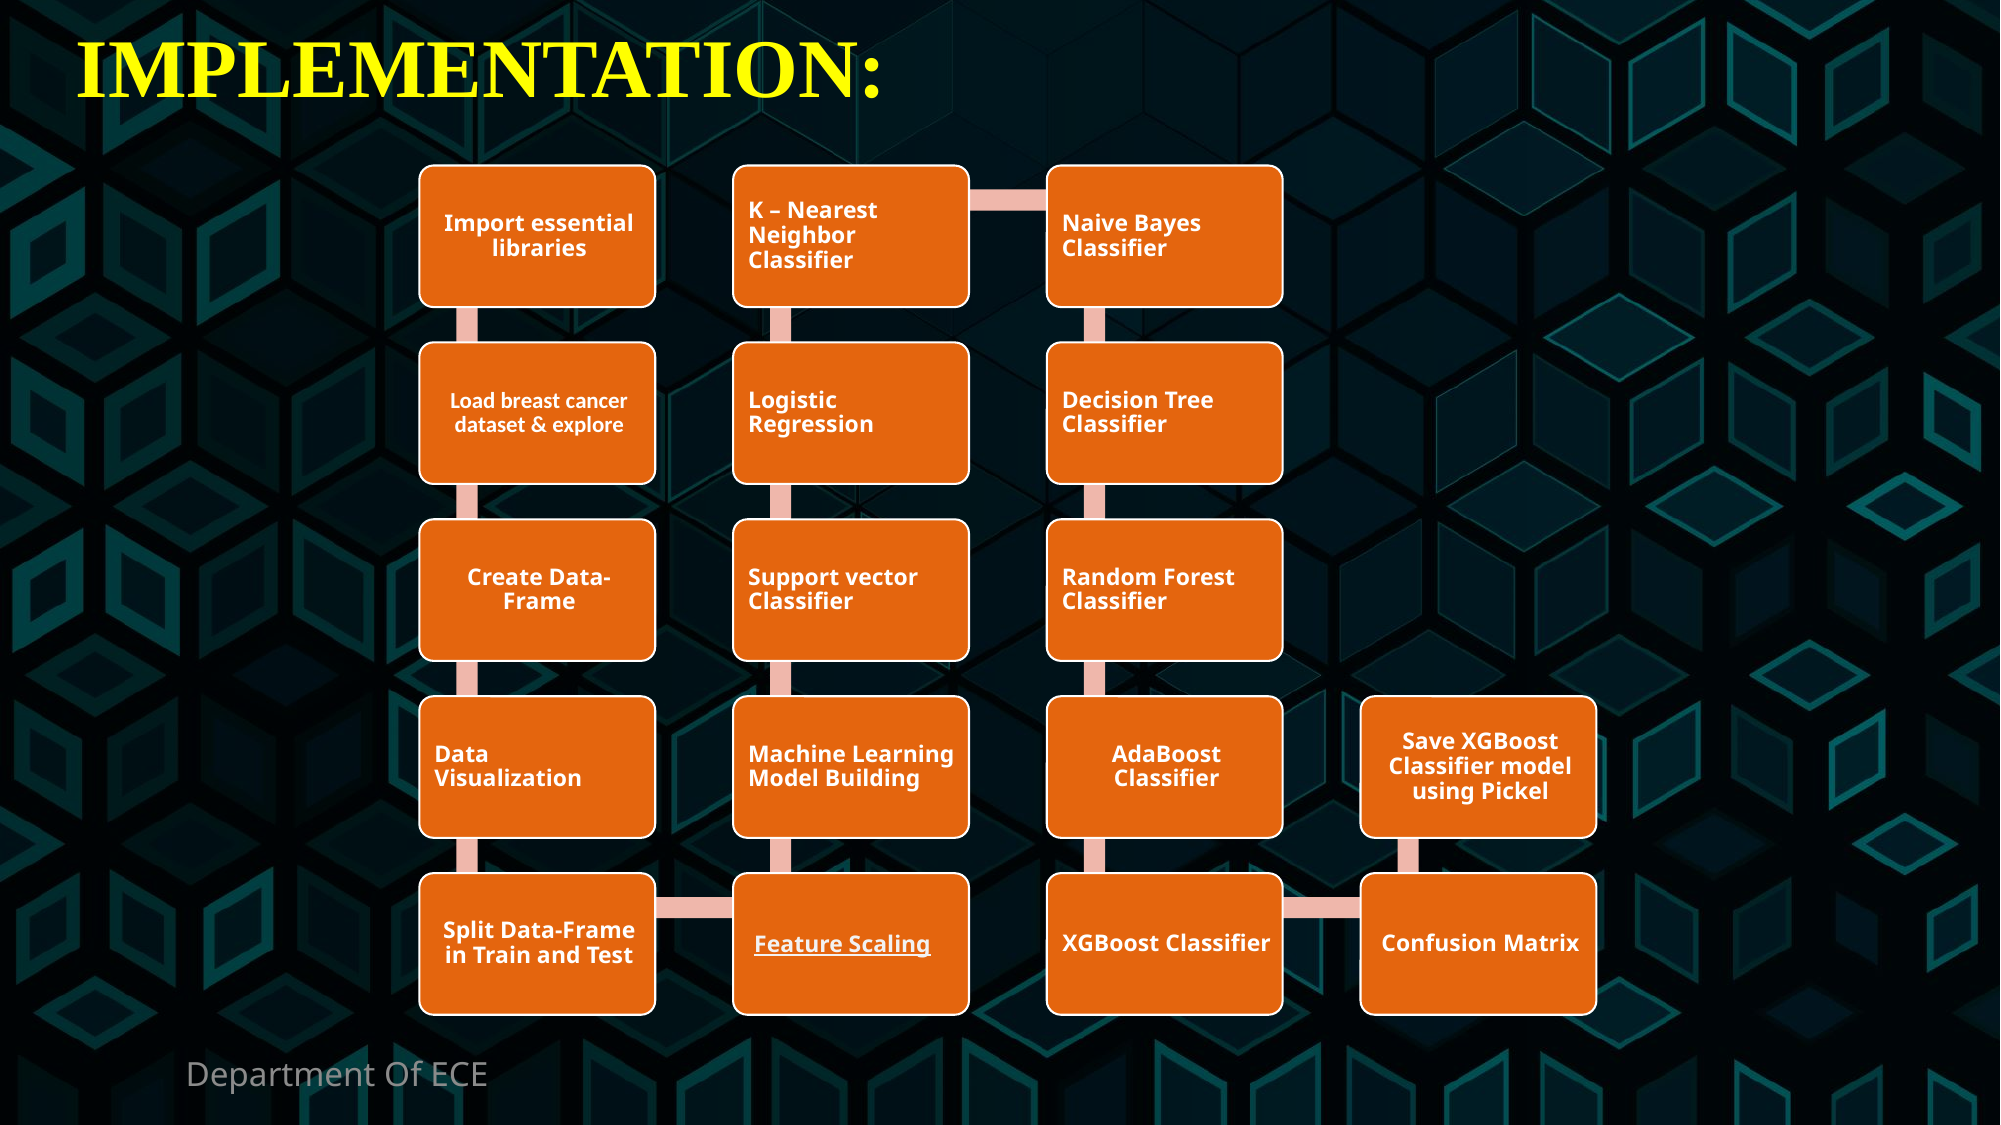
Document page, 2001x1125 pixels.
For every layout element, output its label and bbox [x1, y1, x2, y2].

picture [0, 0, 2000, 1125]
text_box [15, 165, 2000, 1015]
